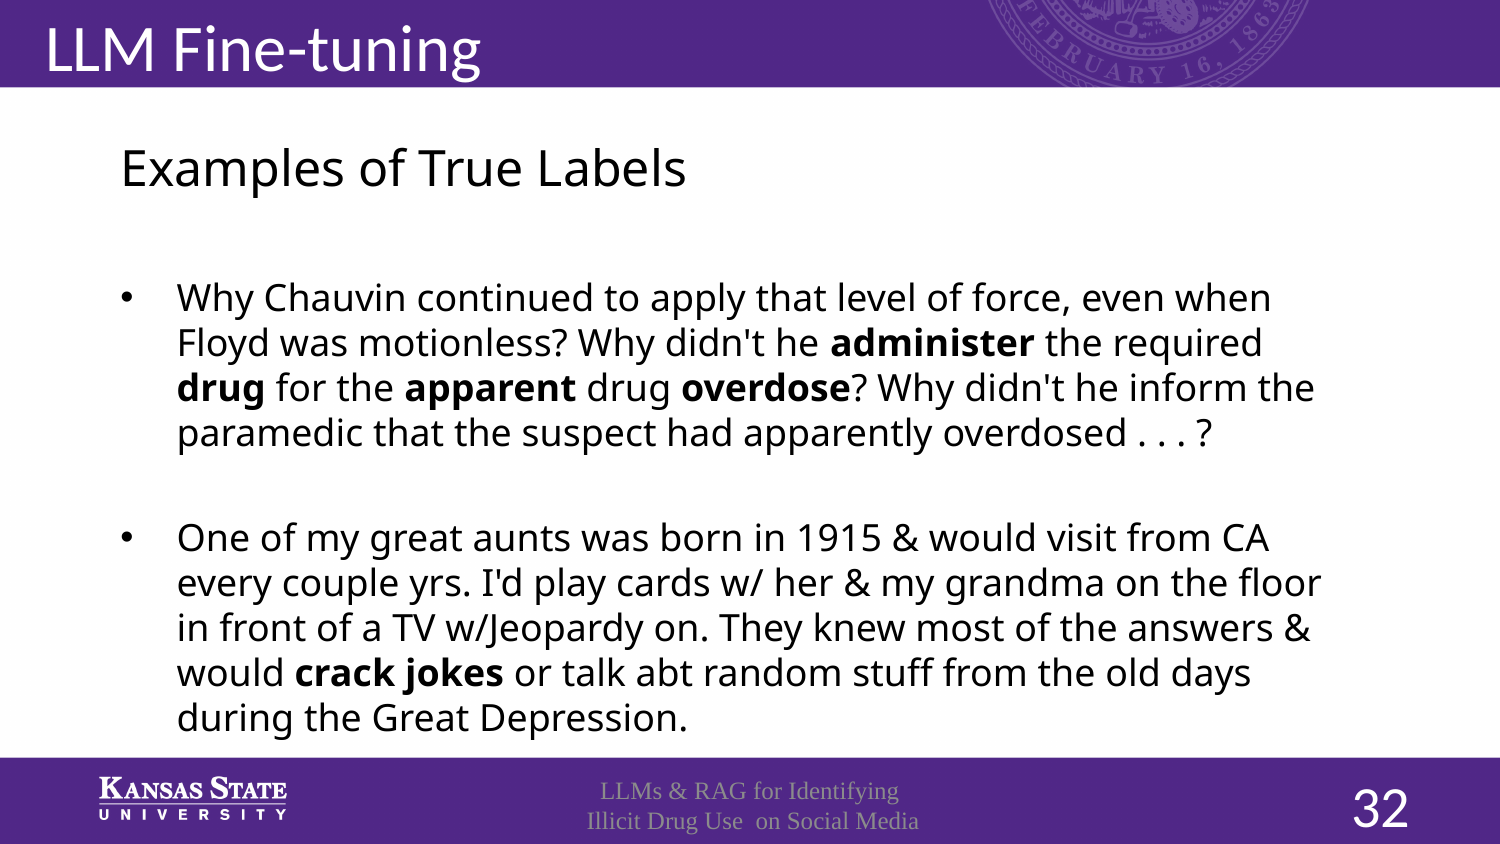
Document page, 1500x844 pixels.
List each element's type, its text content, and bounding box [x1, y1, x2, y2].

slide_number 32 [1074, 782, 1425, 828]
text_box Examples of True Labels Why Chauvin continued to apply that level of force, even when Floyd was motionless? Why didn't he administer the required drug for the apparent drug overdose? Why didn't he inform the paramedic that the suspect had apparently overdosed . . . ? One of my great aunts was born in 1915 & would visit from CA every couple yrs. I'd play cards w/ her & my grandma on the floor in front of a TV w/Jeopardy on. They knew most of the answers & would crack jokes or talk abt random stuff from the old days during the Great Depression. [105, 129, 1347, 759]
title LLM Fine-tuning [30, 7, 1380, 83]
picture [0, 0, 1500, 844]
footer LLMs & RAG for Identifying Illicit Drug Use on Social Media [512, 782, 988, 828]
